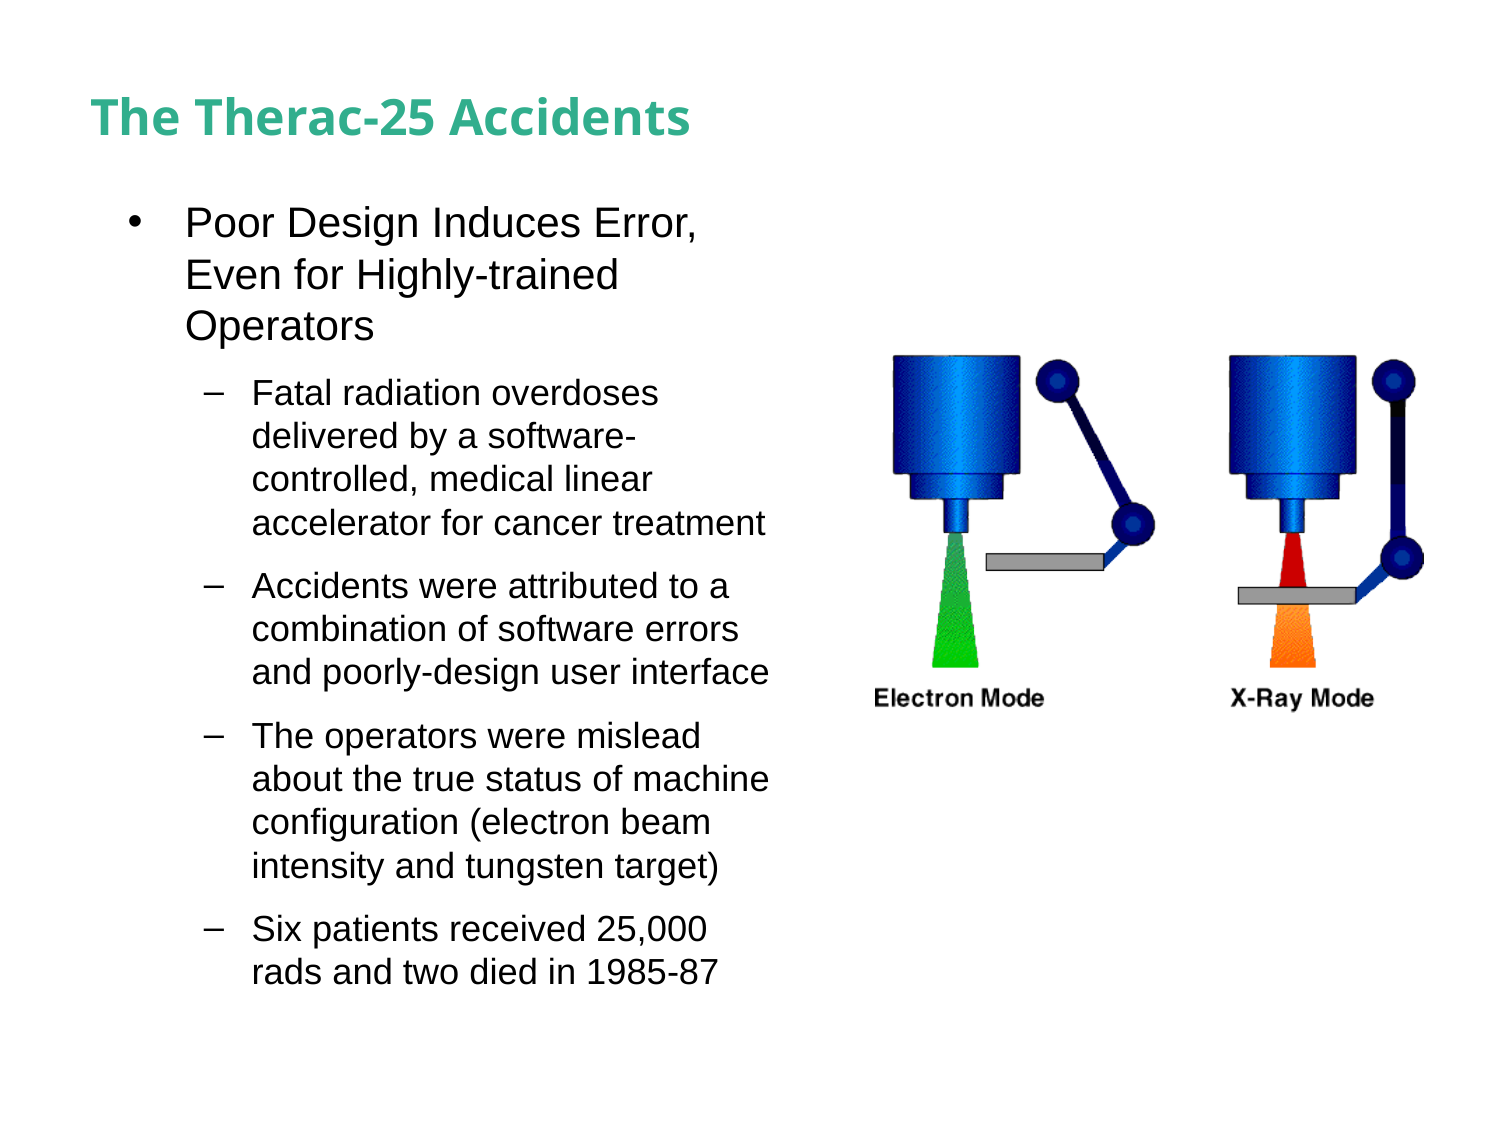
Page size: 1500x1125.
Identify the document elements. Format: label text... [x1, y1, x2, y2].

picture [874, 353, 1424, 713]
title The Therac-25 Accidents [75, 45, 1425, 187]
list Poor Design Induces Error, Even for Highly-trained Operators Fatal radiation overdoses delivered by a software-controlled, medical linear accelerator for cancer treatment Accidents were attributed to a combination of software errors and poorly-design user interface The operators were mislead about the true status of machine configuration (electron beam intensity and tungsten target) Six patients received 25,000 rads and two died in 1985-87 [112, 187, 800, 1000]
